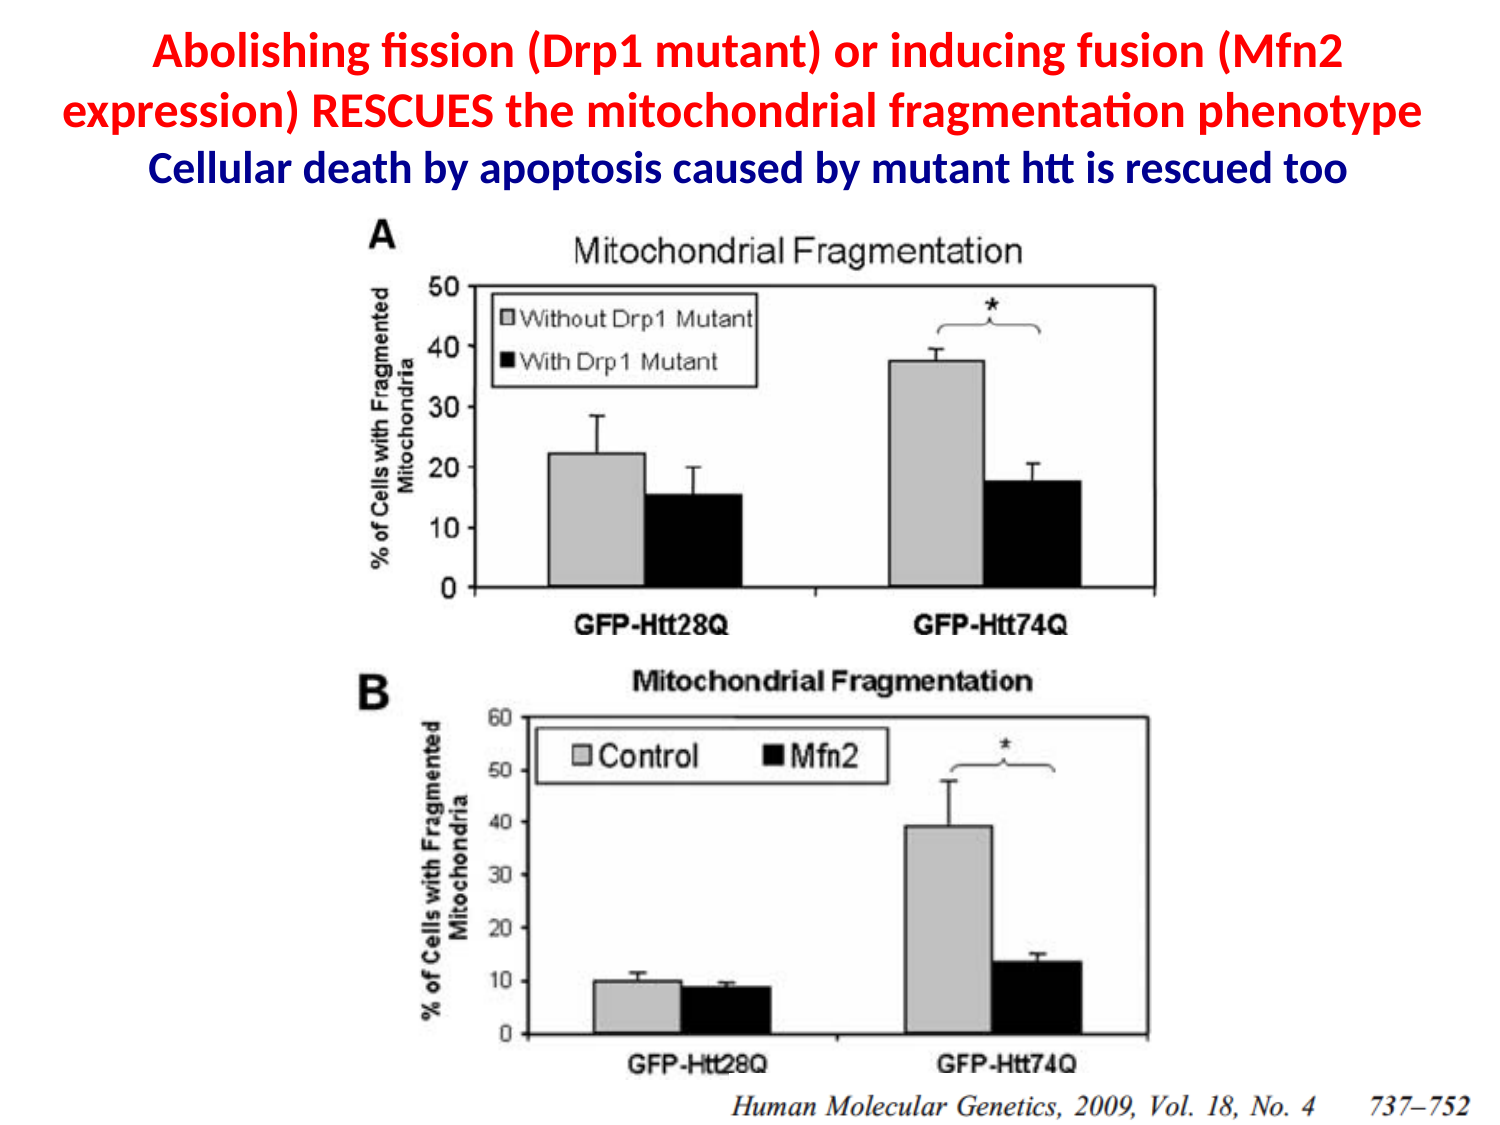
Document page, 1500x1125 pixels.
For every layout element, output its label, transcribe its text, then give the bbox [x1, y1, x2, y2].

text_box Abolishing fission (Drp1 mutant) or inducing fusion (Mfn2 expression) RESCUES the mitochondrial fragmentation phenotype Cellular death by apoptosis caused by mutant htt is rescued too [36, 9, 1461, 200]
picture [344, 200, 1482, 1123]
